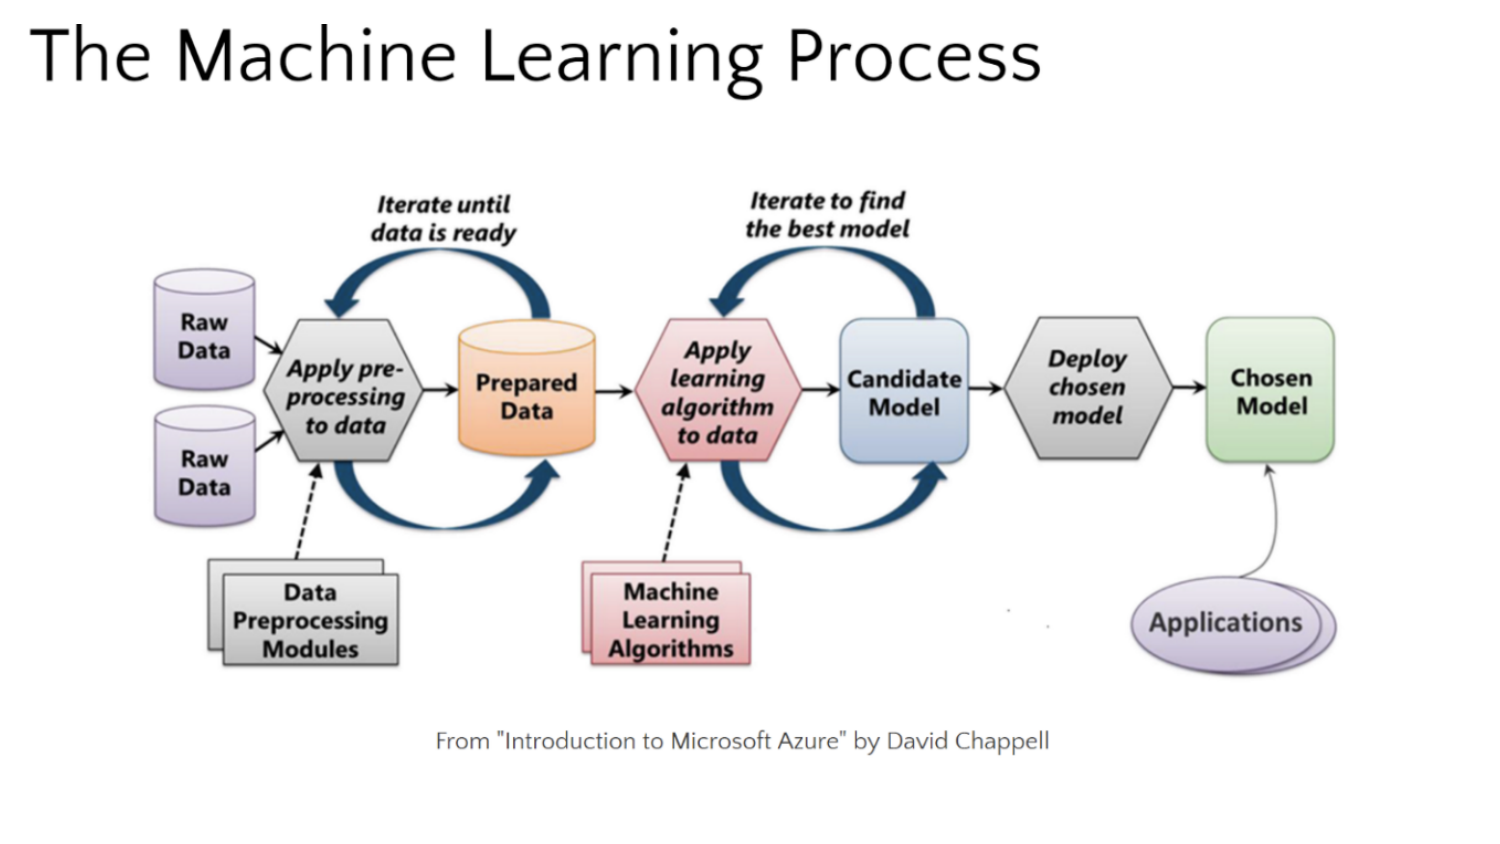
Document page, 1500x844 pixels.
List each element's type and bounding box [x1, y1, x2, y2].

picture [24, 24, 1476, 767]
